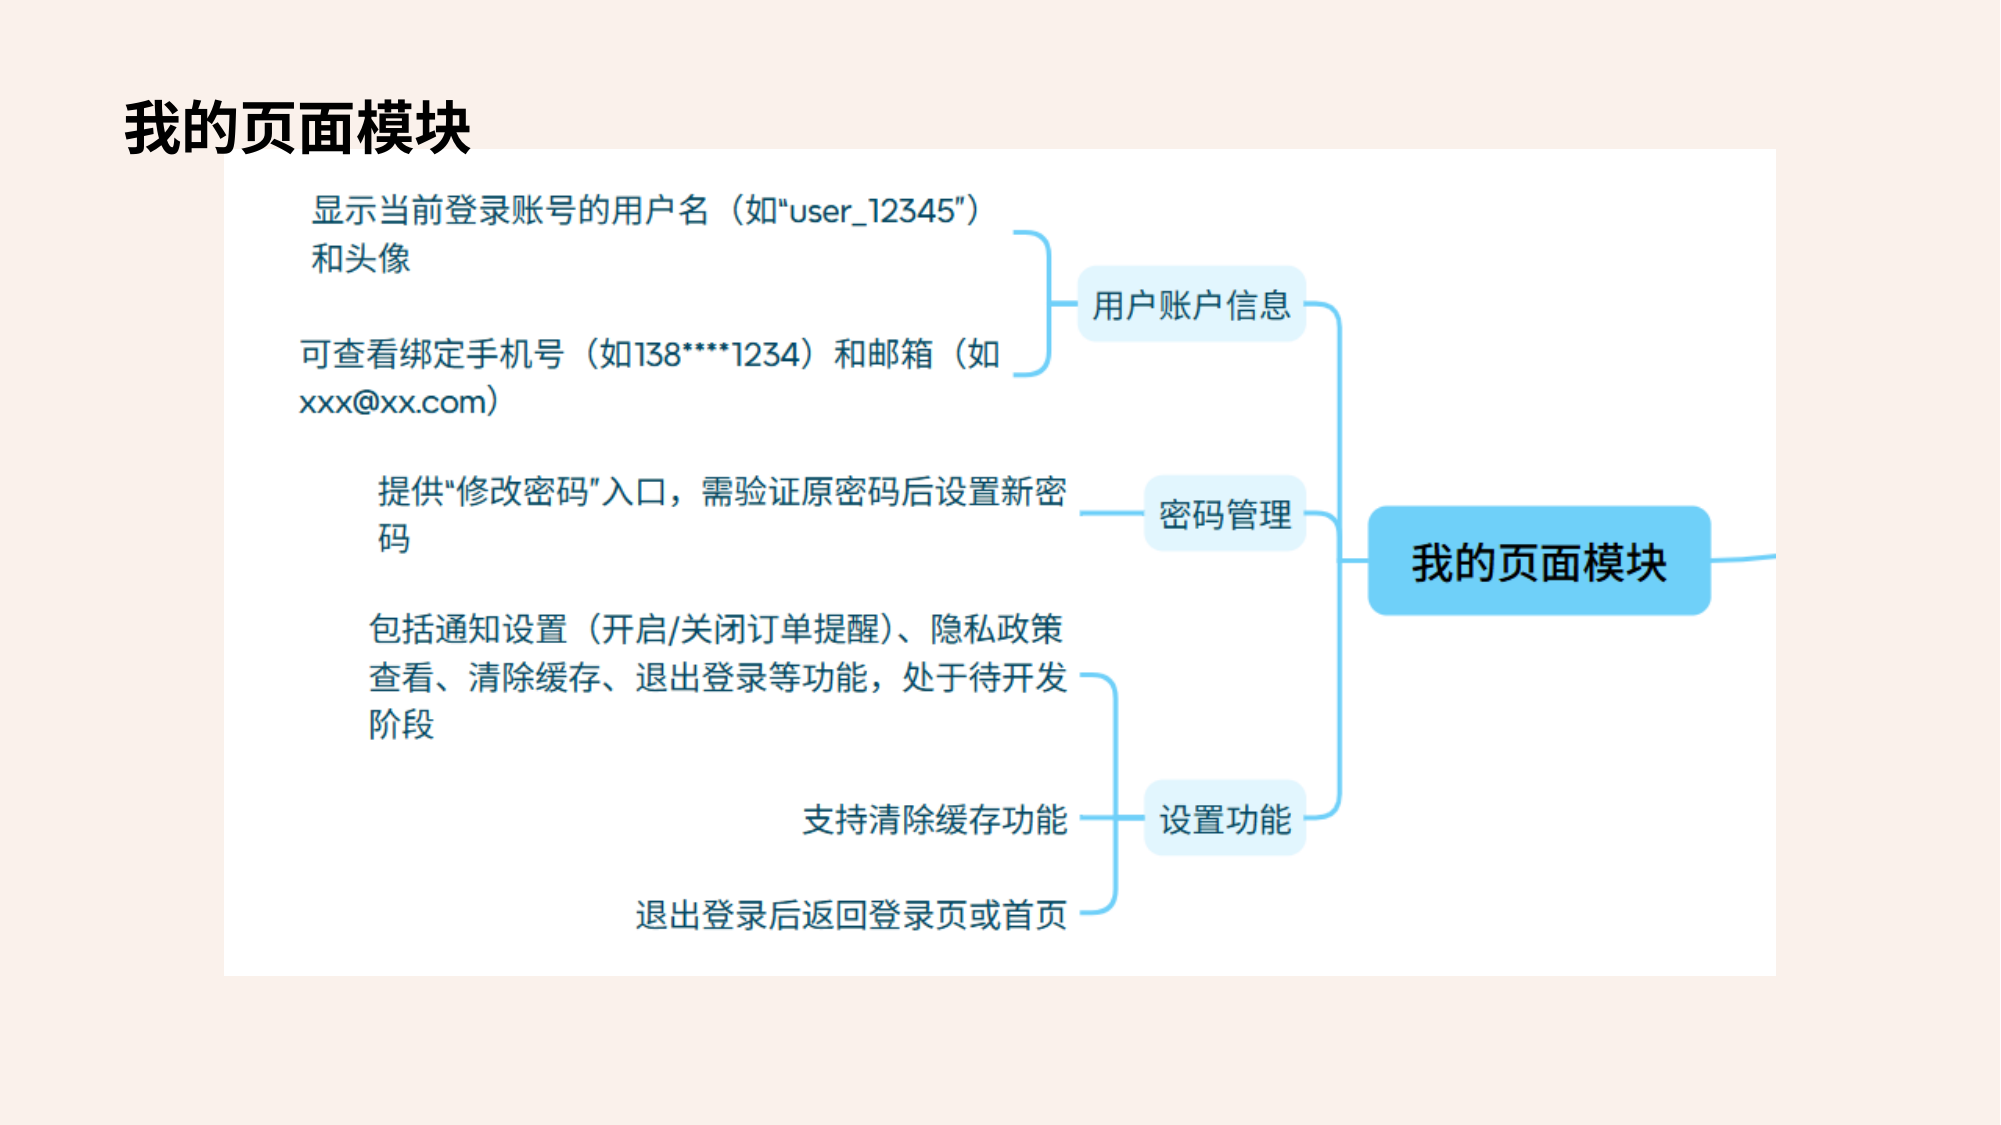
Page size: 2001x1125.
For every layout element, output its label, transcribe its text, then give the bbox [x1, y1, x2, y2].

picture [224, 149, 1776, 976]
title 我的页面模块 [108, 0, 1890, 169]
